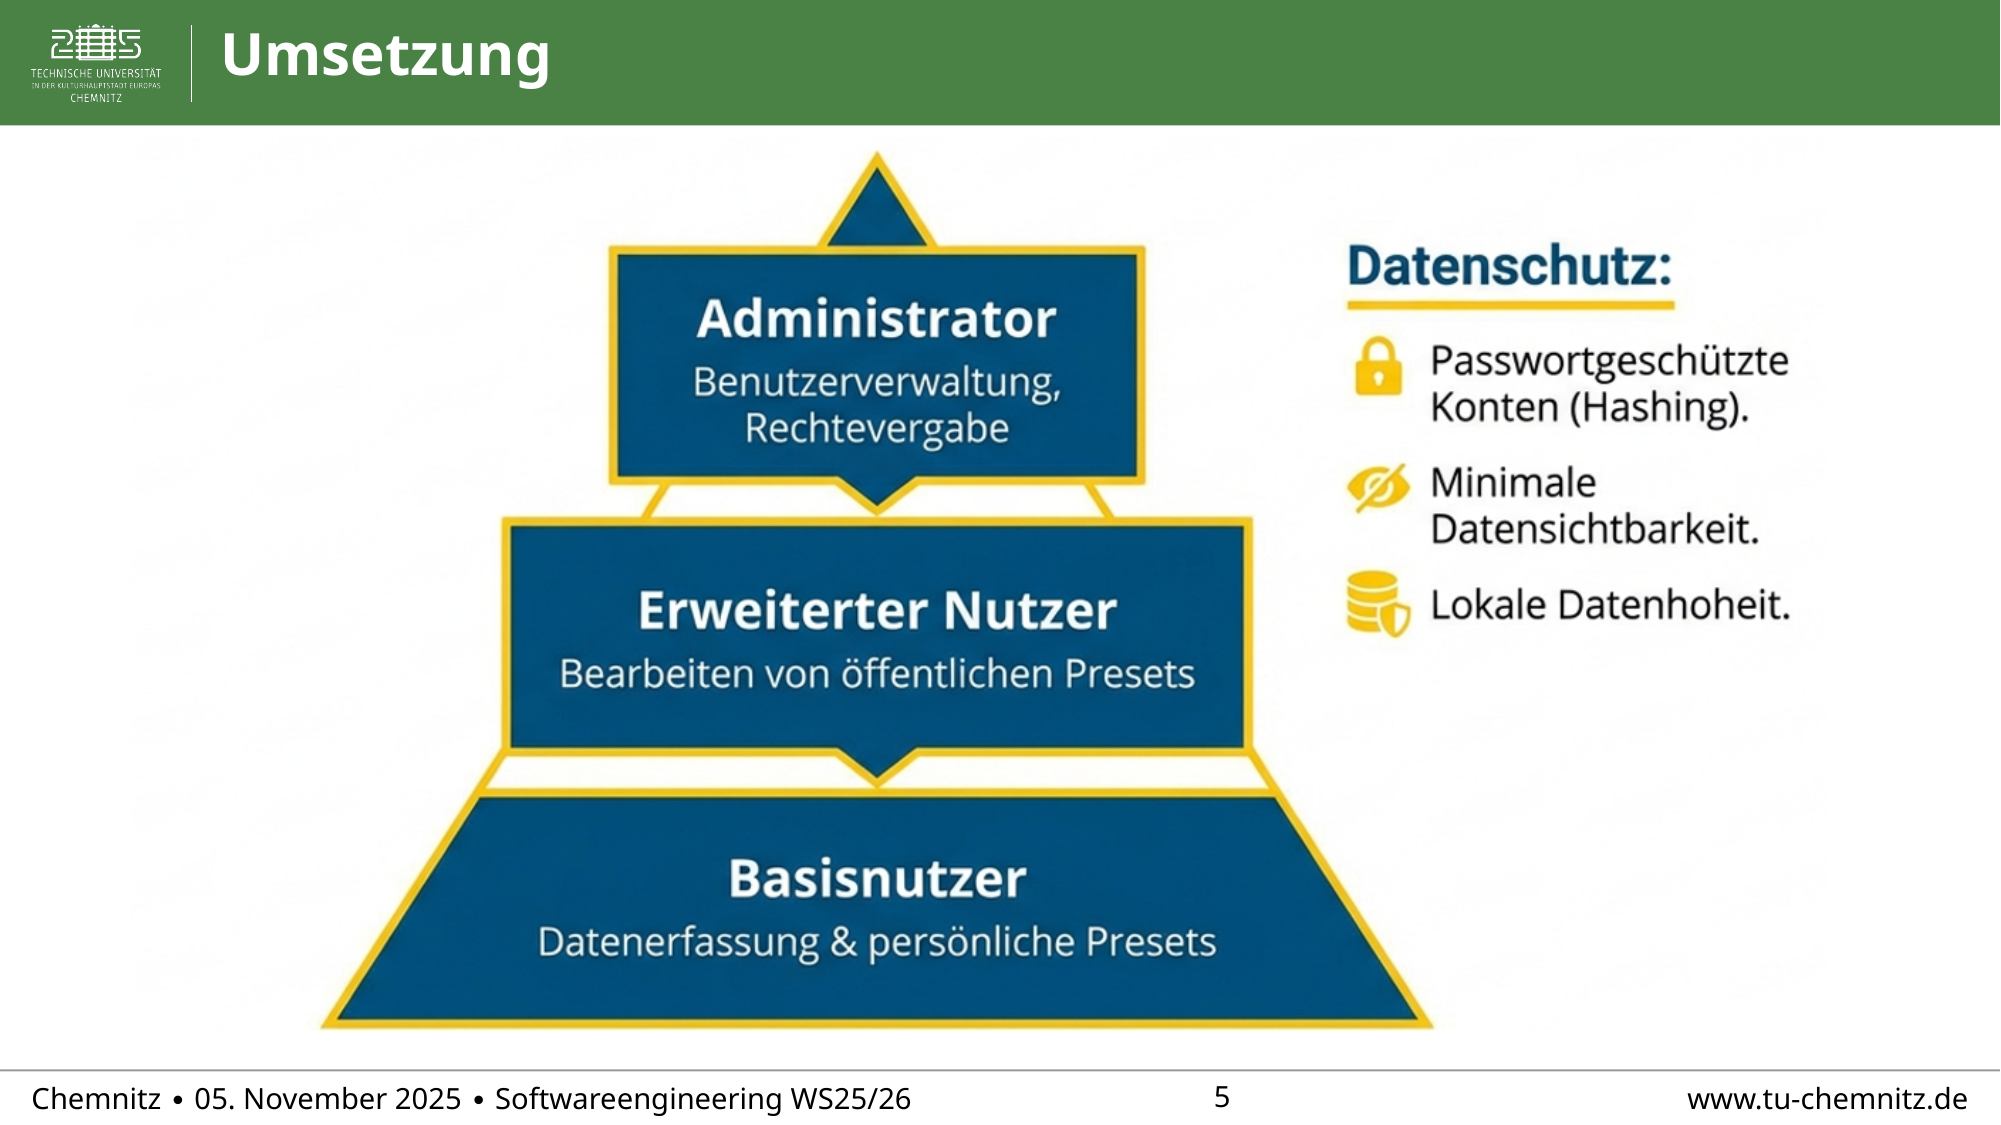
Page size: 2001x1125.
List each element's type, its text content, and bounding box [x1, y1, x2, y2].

title Umsetzung [220, 24, 1969, 102]
picture [31, 24, 161, 102]
picture [130, 137, 1828, 1031]
